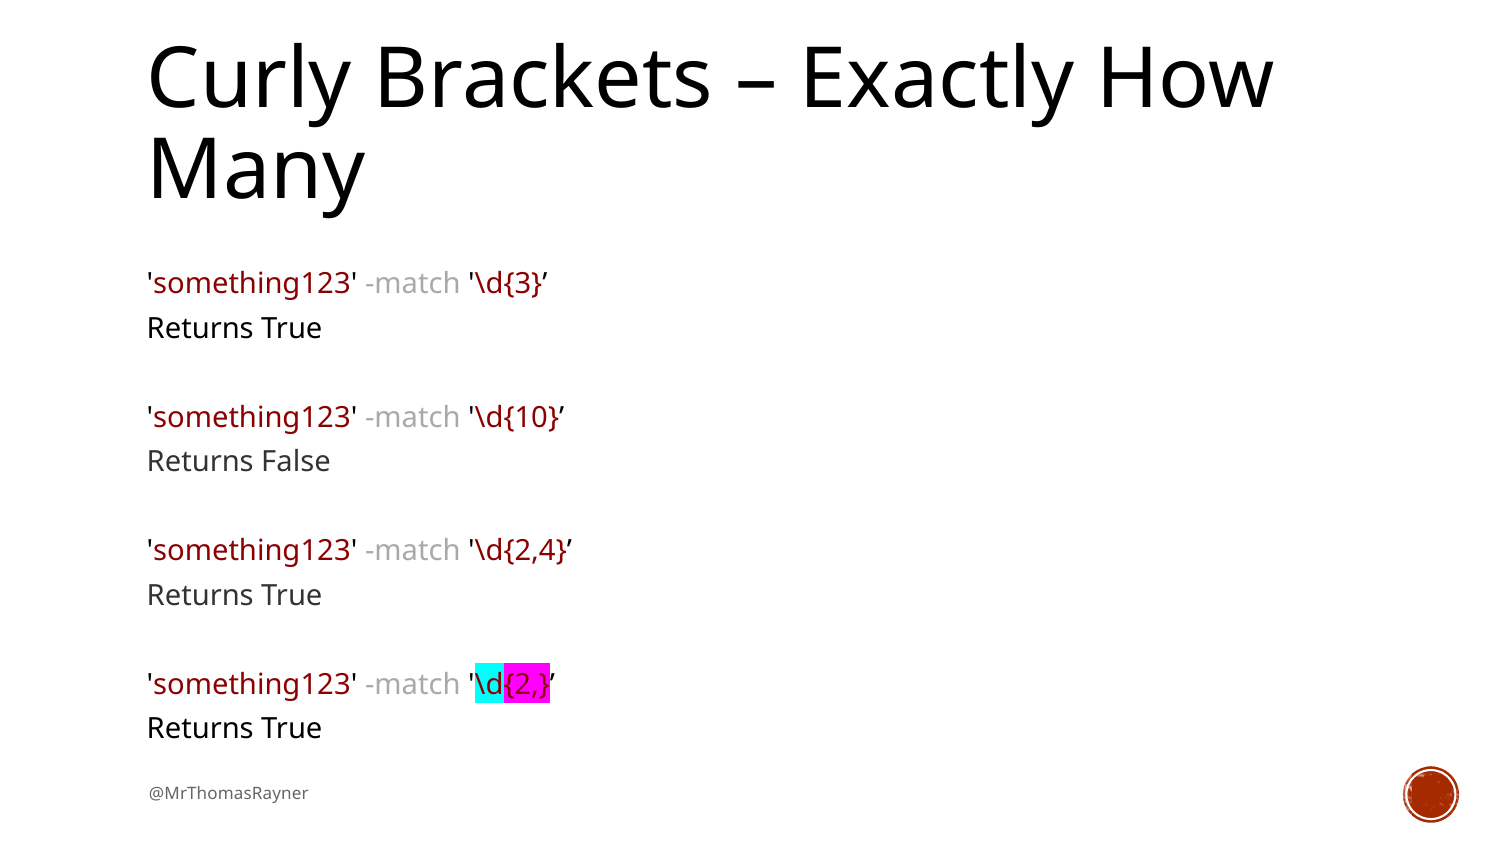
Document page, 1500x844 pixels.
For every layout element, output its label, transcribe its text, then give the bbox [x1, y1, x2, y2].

list 'something123' -match '\d{3}’ Returns True 'something123' -match '\d{10}’ Returns False 'something123' -match '\d{2,4}’ Returns True 'something123' -match '\d{2,}’ Returns True [131, 261, 1370, 760]
title Curly Brackets – Exactly How Many [131, 59, 1370, 192]
footer @MrThomasRayner [133, 771, 913, 817]
